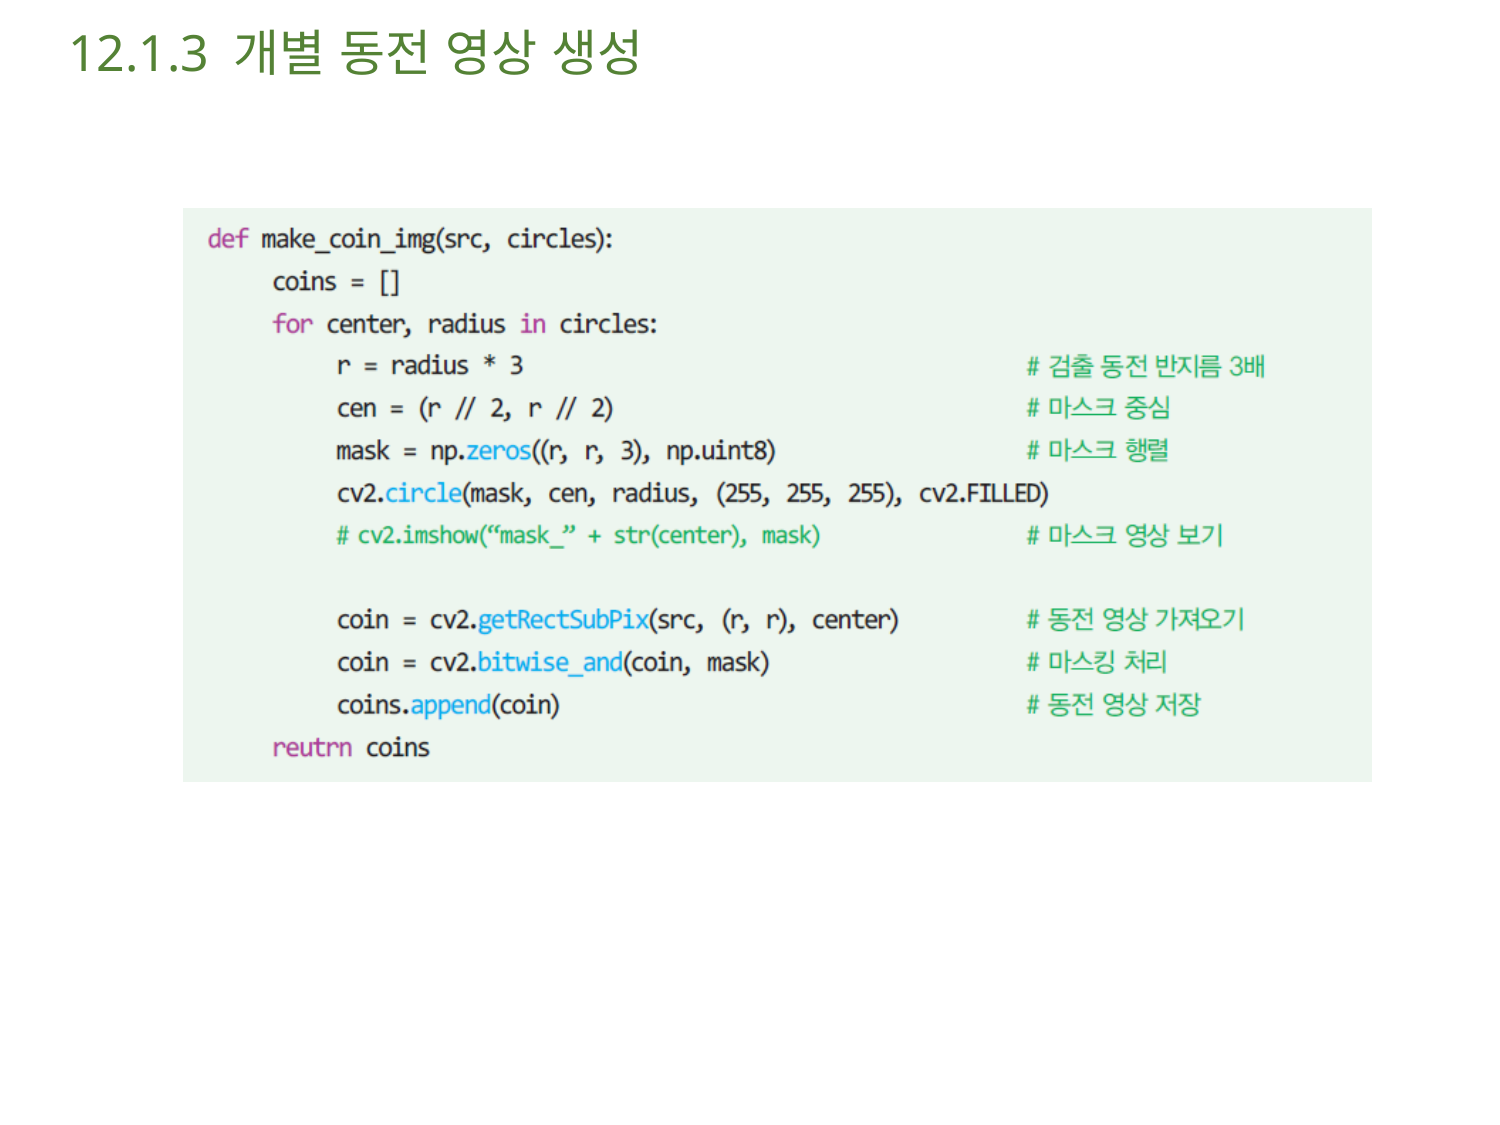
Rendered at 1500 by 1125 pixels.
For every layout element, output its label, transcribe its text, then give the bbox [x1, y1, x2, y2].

title 12.1.3 개별 동전 영상 생성 [53, 4, 1459, 107]
picture [182, 208, 1372, 782]
